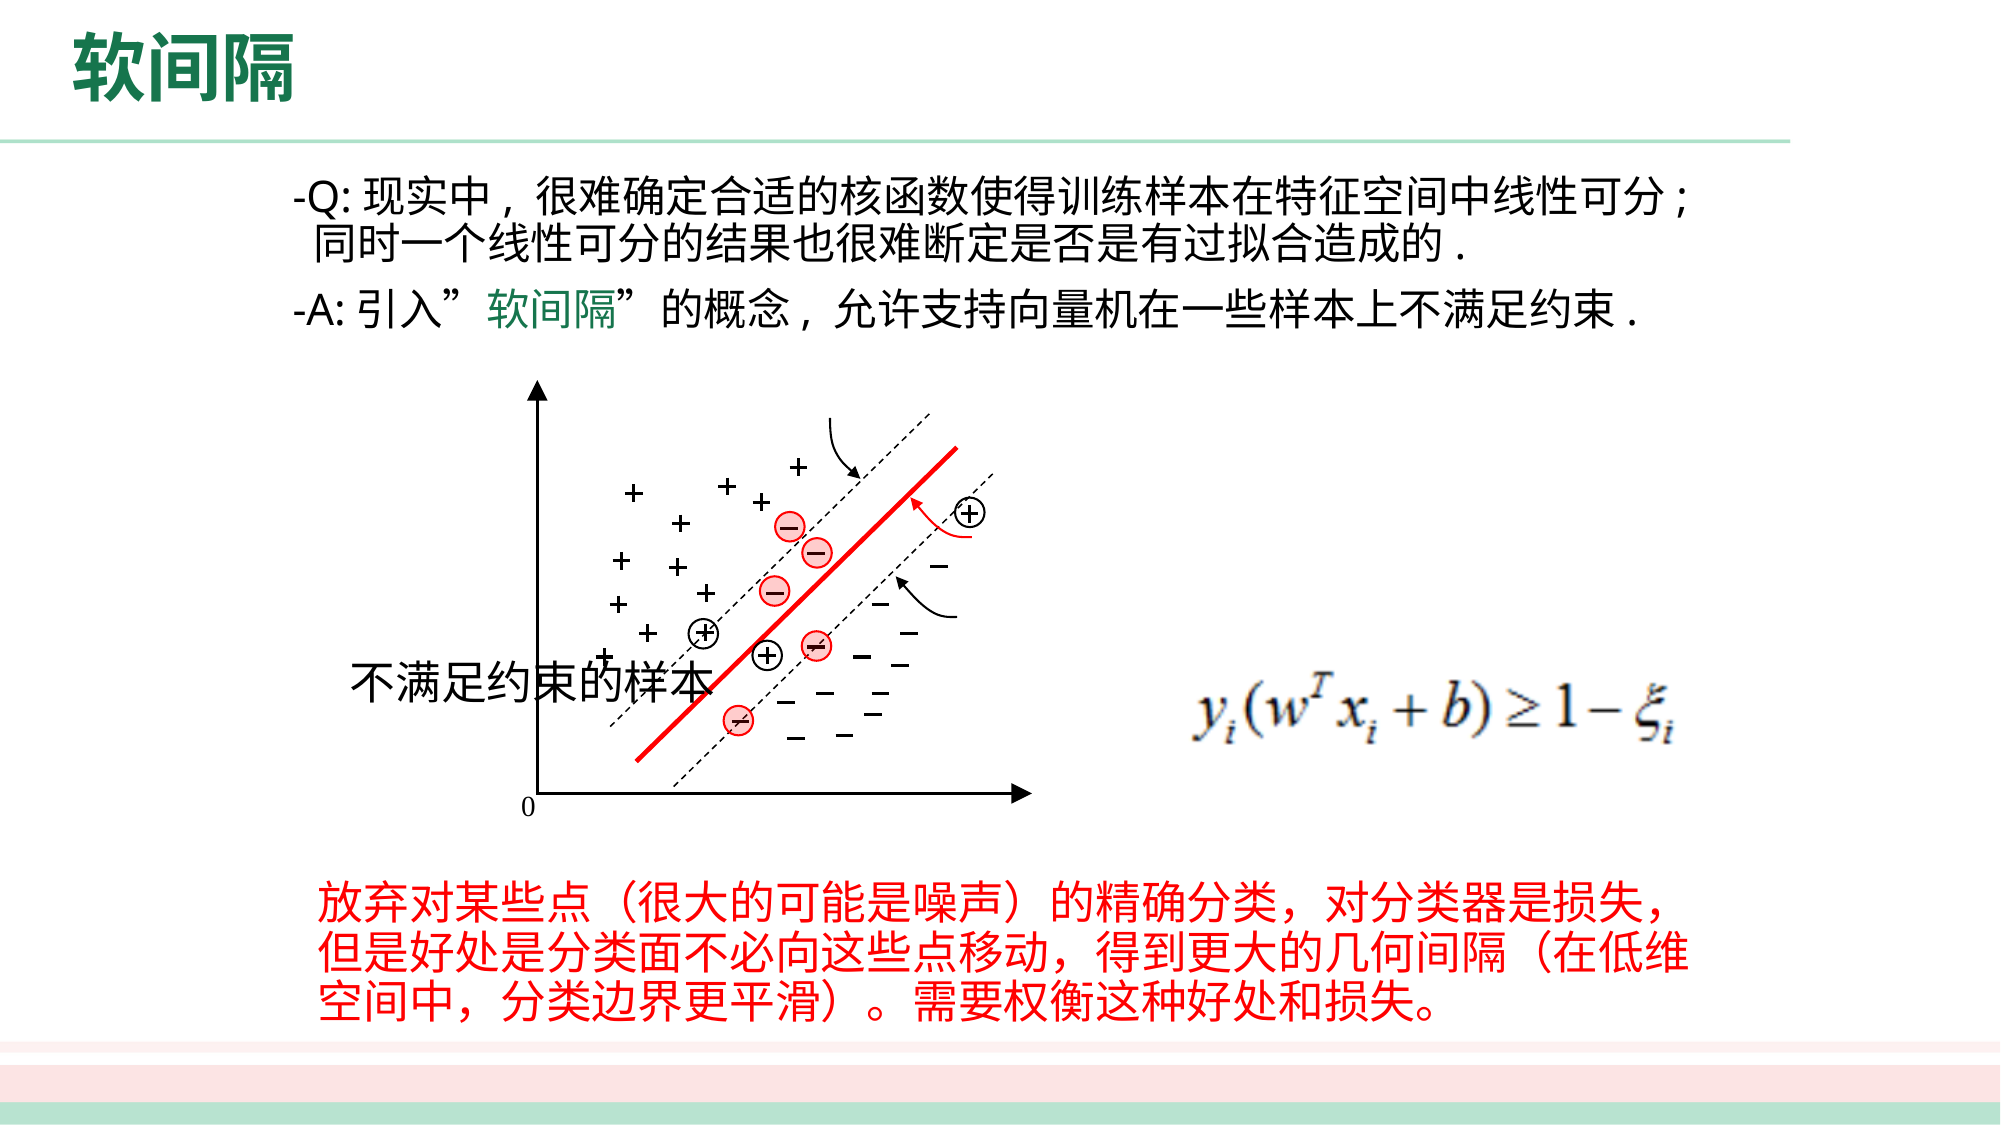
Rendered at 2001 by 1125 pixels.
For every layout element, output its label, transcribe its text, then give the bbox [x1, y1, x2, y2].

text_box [334, 379, 1160, 840]
title 软间隔 [56, 7, 1782, 135]
list -Q:现实中, 很难确定合适的核函数使得训练样本在特征空间中线性可分; 同时一个线性可分的结果也很难断定是否是有过拟合造成的. -A:引入”软间隔”的概念, 允许支持向量机在一些样本上不满足约束. [277, 167, 1691, 380]
picture [0, 0, 2001, 1125]
text_box 放弃对某些点（很大的可能是噪声）的精确分类，对分类器是损失，但是好处是分类面不必向这些点移动，得到更大的几何间隔（在低维空间中，分类边界更平滑）。需要权衡这种好处和损失。 [302, 872, 1717, 1086]
